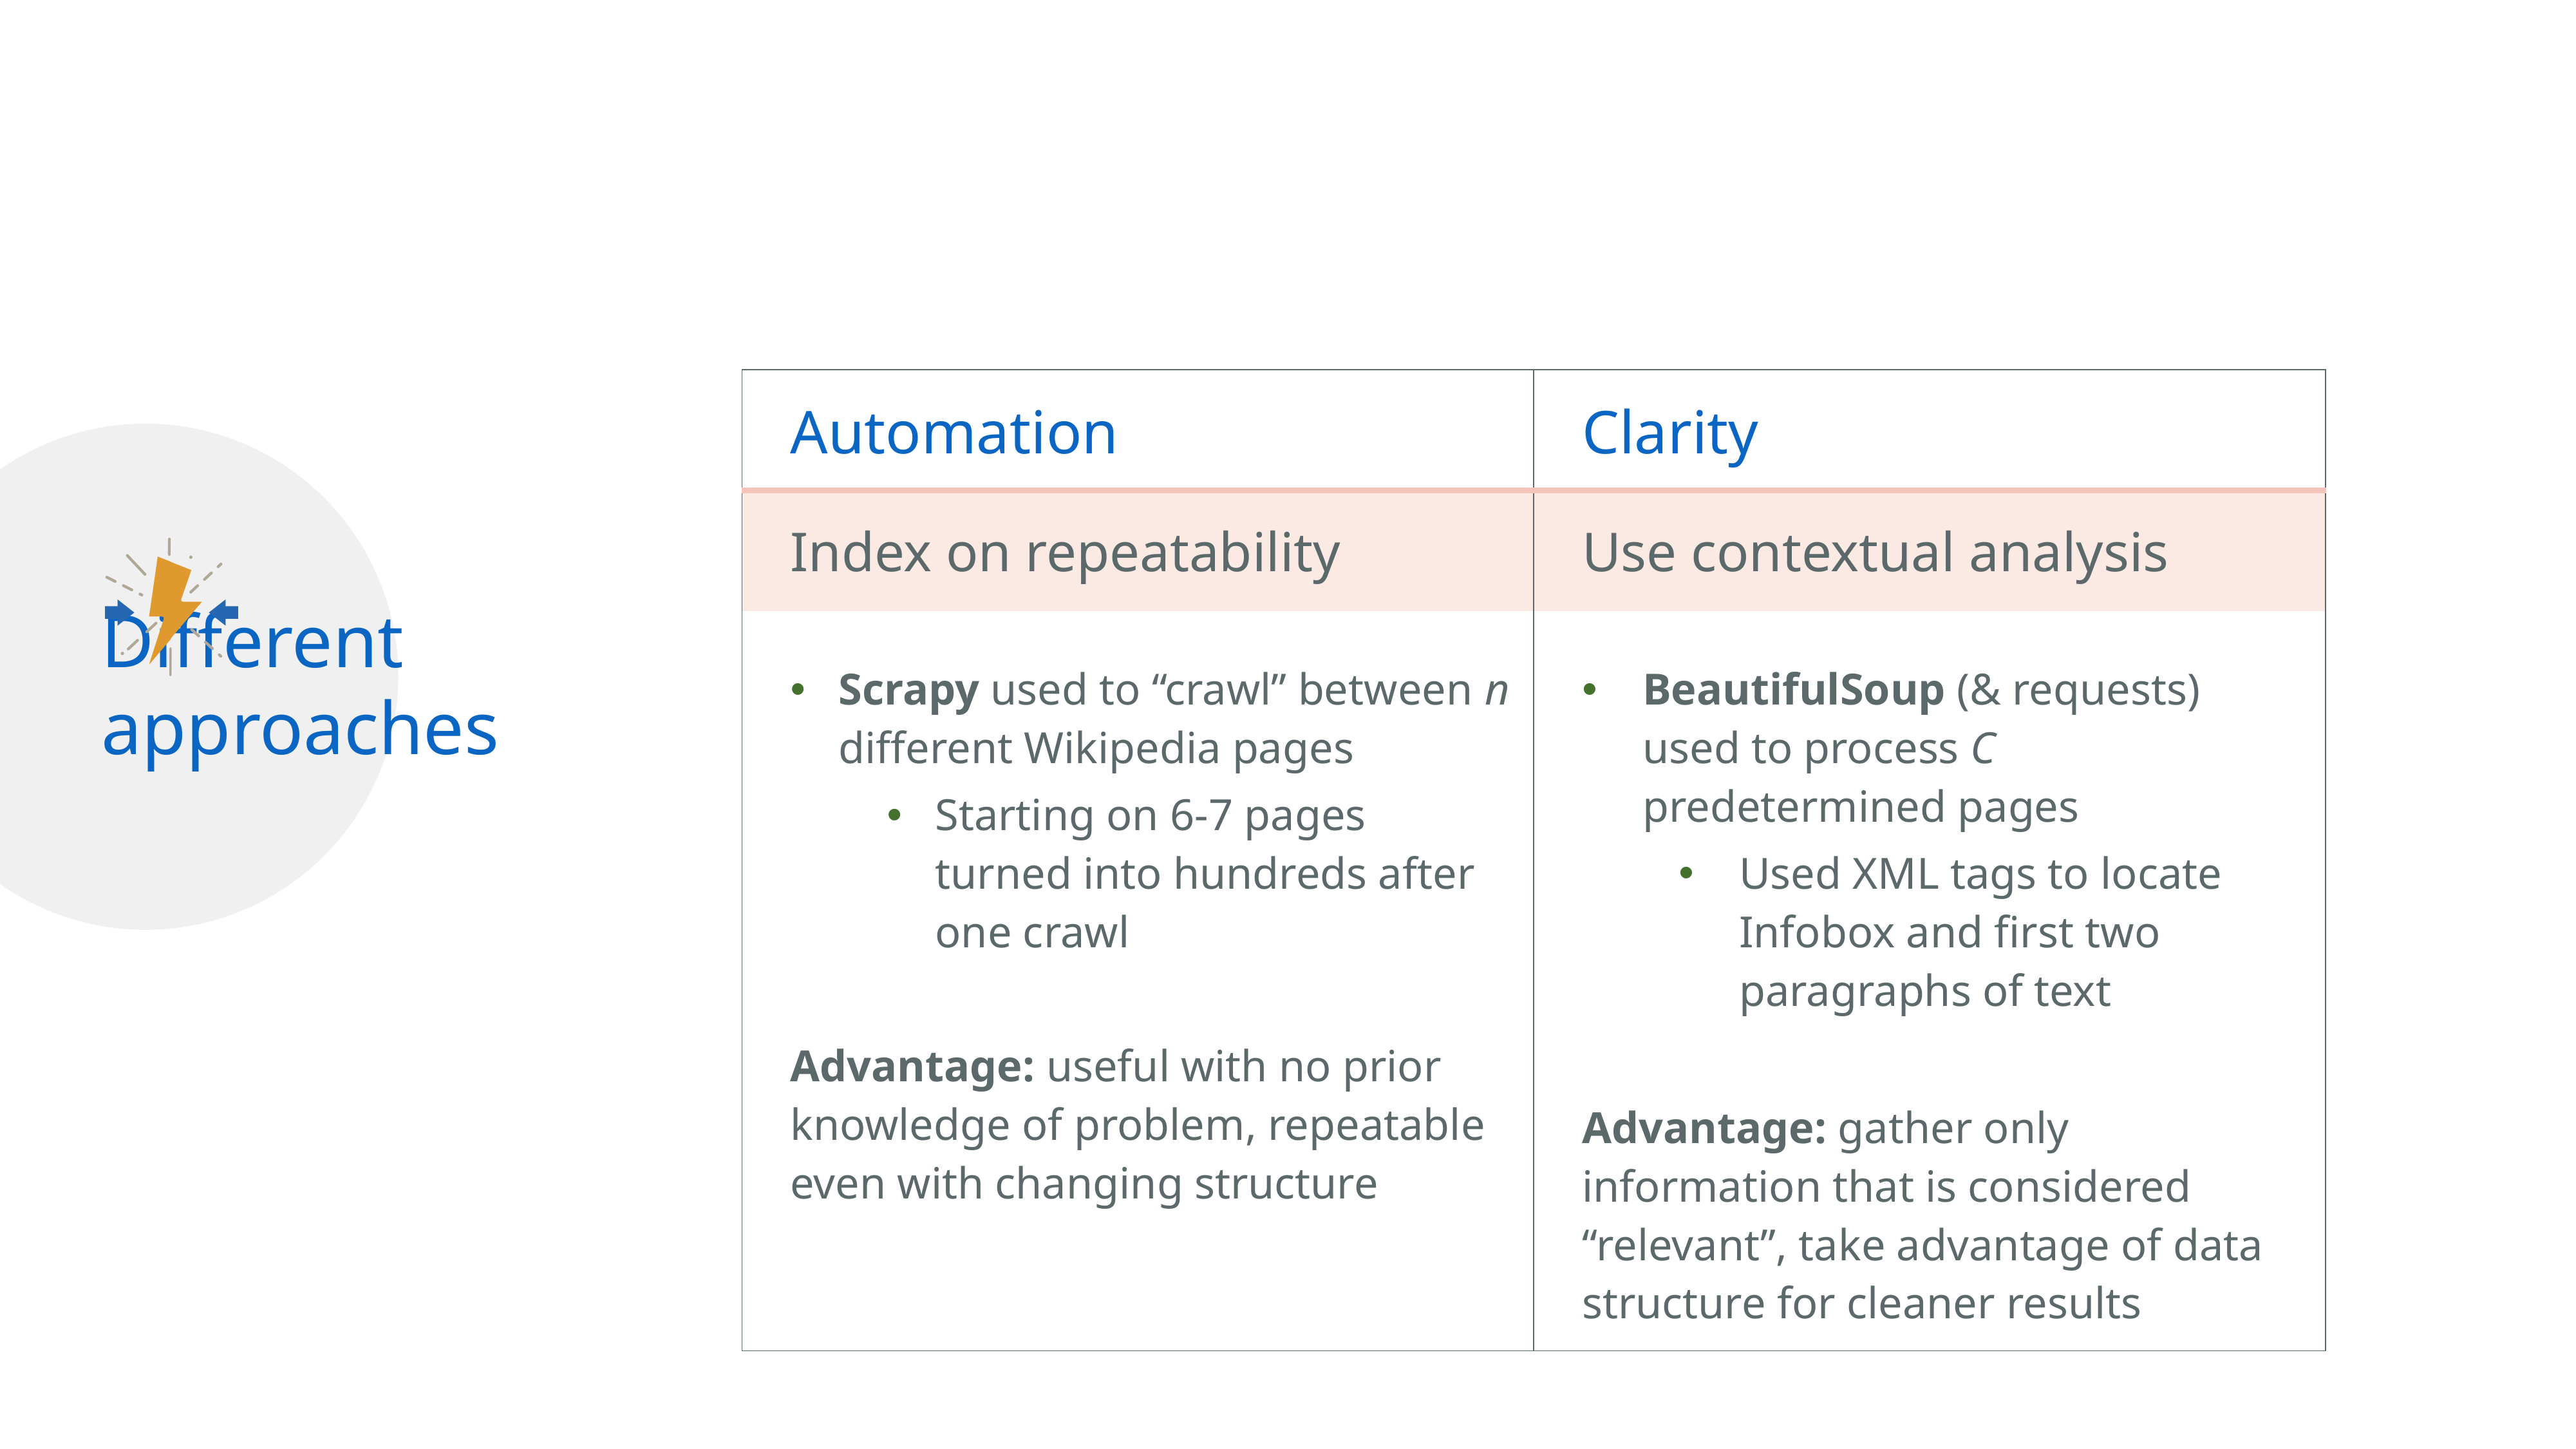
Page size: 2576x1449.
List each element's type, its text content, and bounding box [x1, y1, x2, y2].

table_cell Index on repeatability [742, 493, 1533, 611]
table_cell Use contextual analysis [1534, 493, 2325, 611]
table_cell BeautifulSoup (& requests) used to process C predetermined pages Used XML tags to locate Infobox and first two paragraphs of text Advantage: gather only information that is considered “relevant”, take advantage of data structure for cleaner results [1534, 611, 2325, 1350]
text_box Different approaches [101, 685, 742, 769]
table_header Clarity [1534, 370, 2325, 488]
table_header Automation [742, 370, 1533, 488]
table_cell Scrapy used to “crawl” between n different Wikipedia pages Starting on 6-7 pages turned into hundreds after one crawl Advantage: useful with no prior knowledge of problem, repeatable even with changing structure [742, 611, 1533, 1350]
text_box [0, 422, 399, 931]
picture [91, 528, 250, 685]
